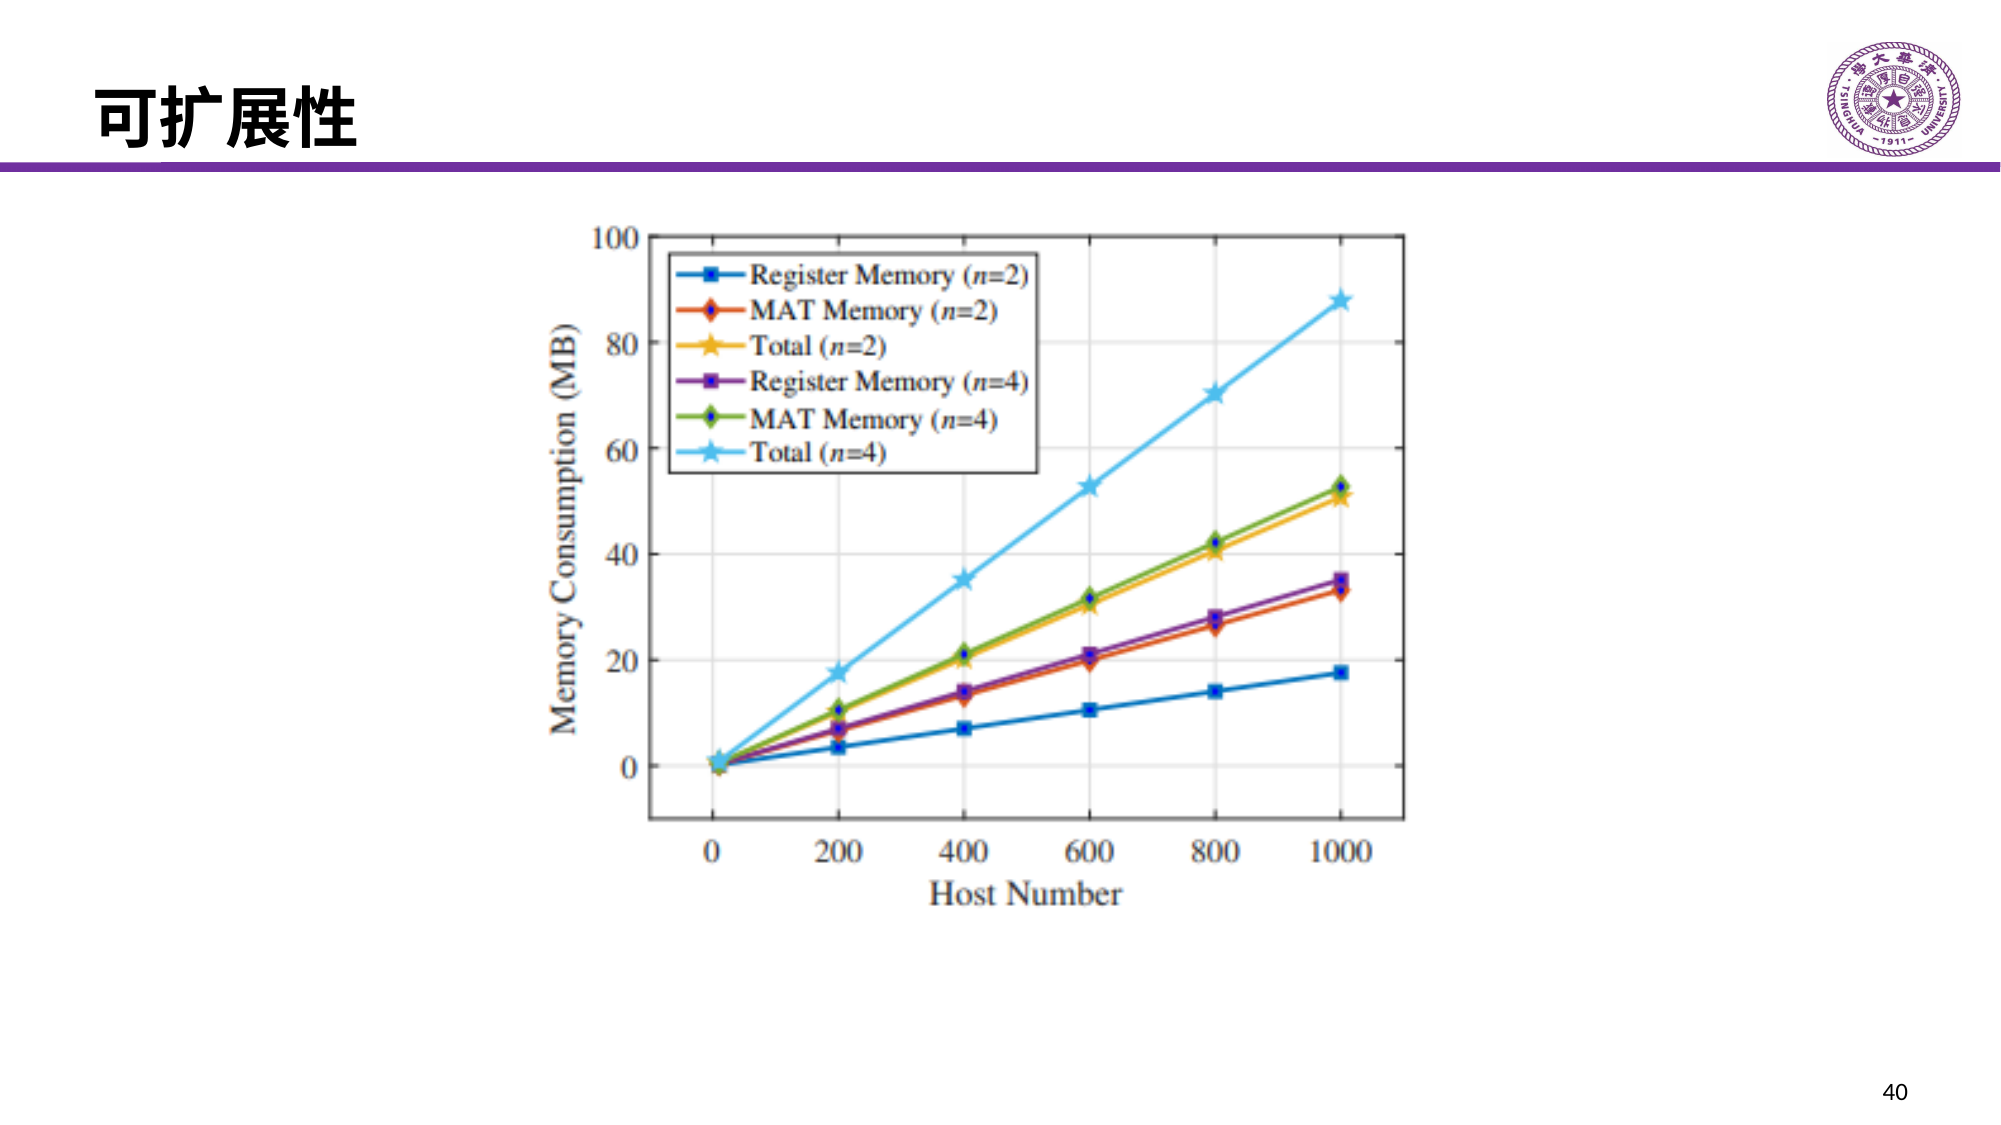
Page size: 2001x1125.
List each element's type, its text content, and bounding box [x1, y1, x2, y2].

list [526, 176, 1474, 949]
picture [1909, 42, 1962, 158]
title 可扩展性 [92, 26, 1909, 164]
